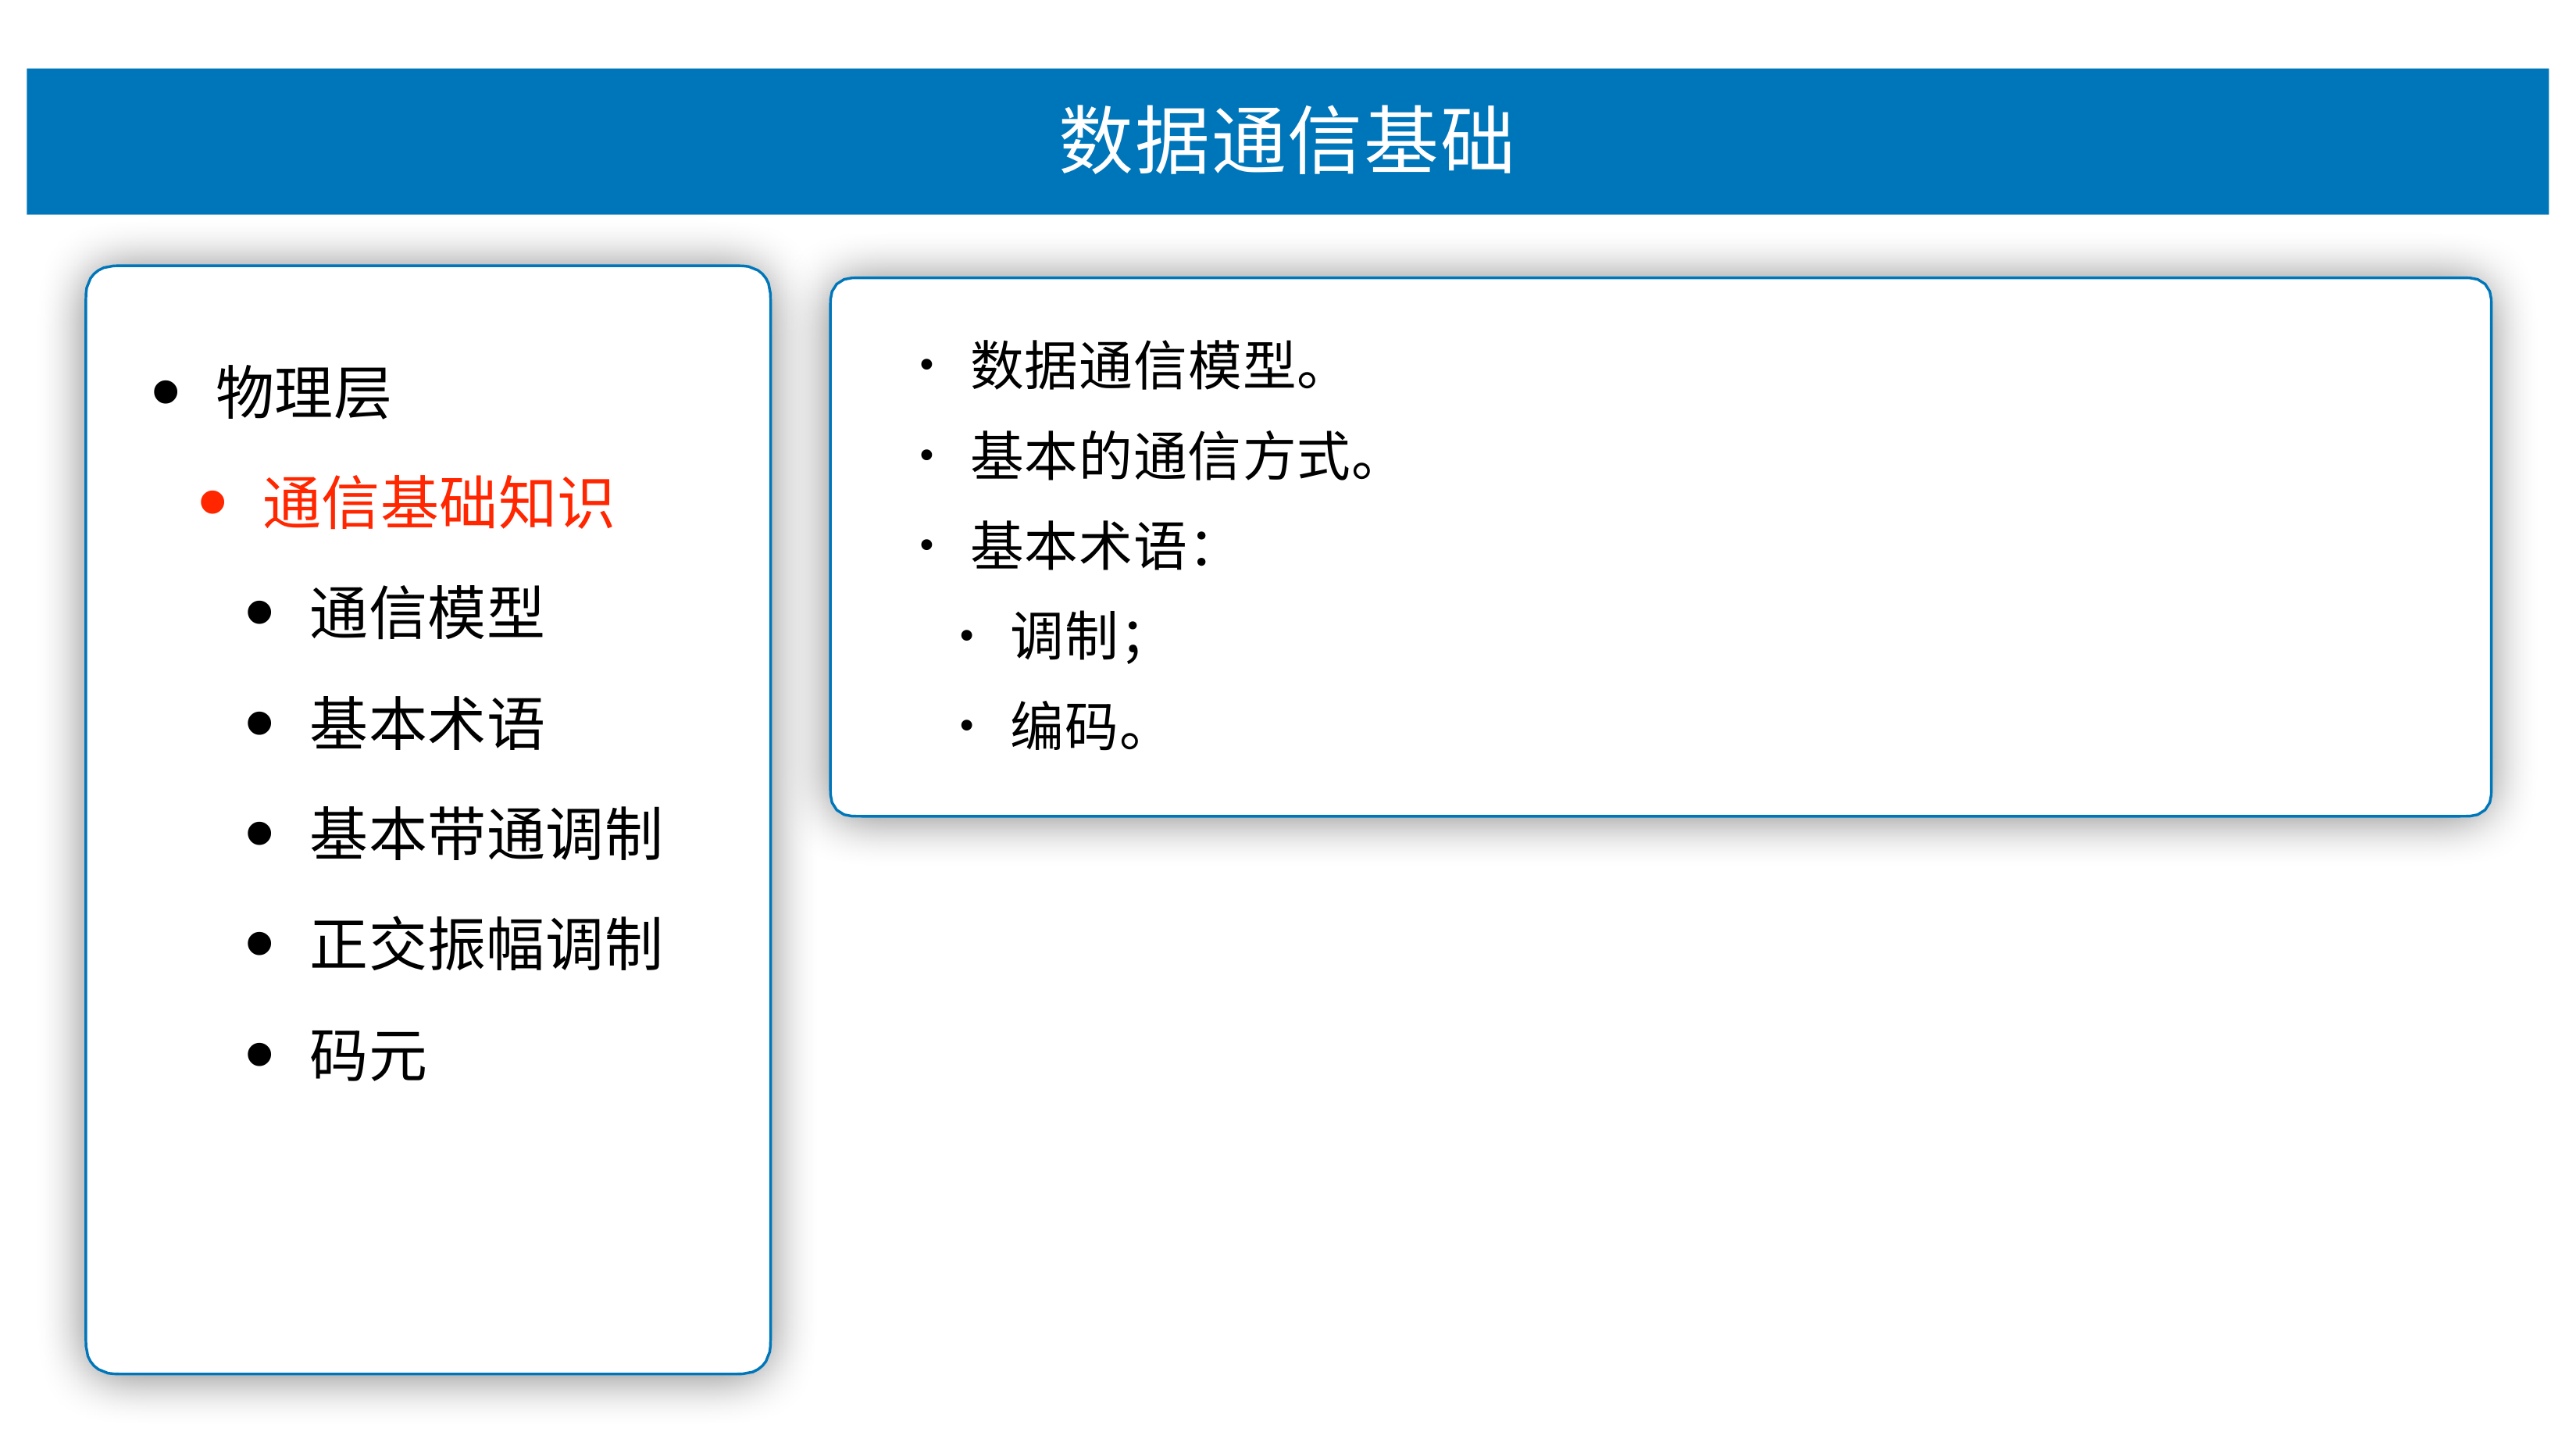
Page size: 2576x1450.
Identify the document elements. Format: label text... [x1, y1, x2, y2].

text_box [779, 229, 2542, 870]
text_box [34, 217, 822, 1428]
text_box [27, 68, 2549, 215]
text_box 数据通信模型。 基本的通信⽅式。 基本术语： 调制； 编码。 [918, 305, 1410, 757]
text_box 物理层 通信基础知识 通信模型 基本术语 基本带通调制 正交振幅调制 码元 [149, 345, 666, 1089]
title 数据通信基础 [1057, 91, 1521, 229]
text_box [85, 266, 771, 1374]
text_box [830, 277, 2492, 816]
